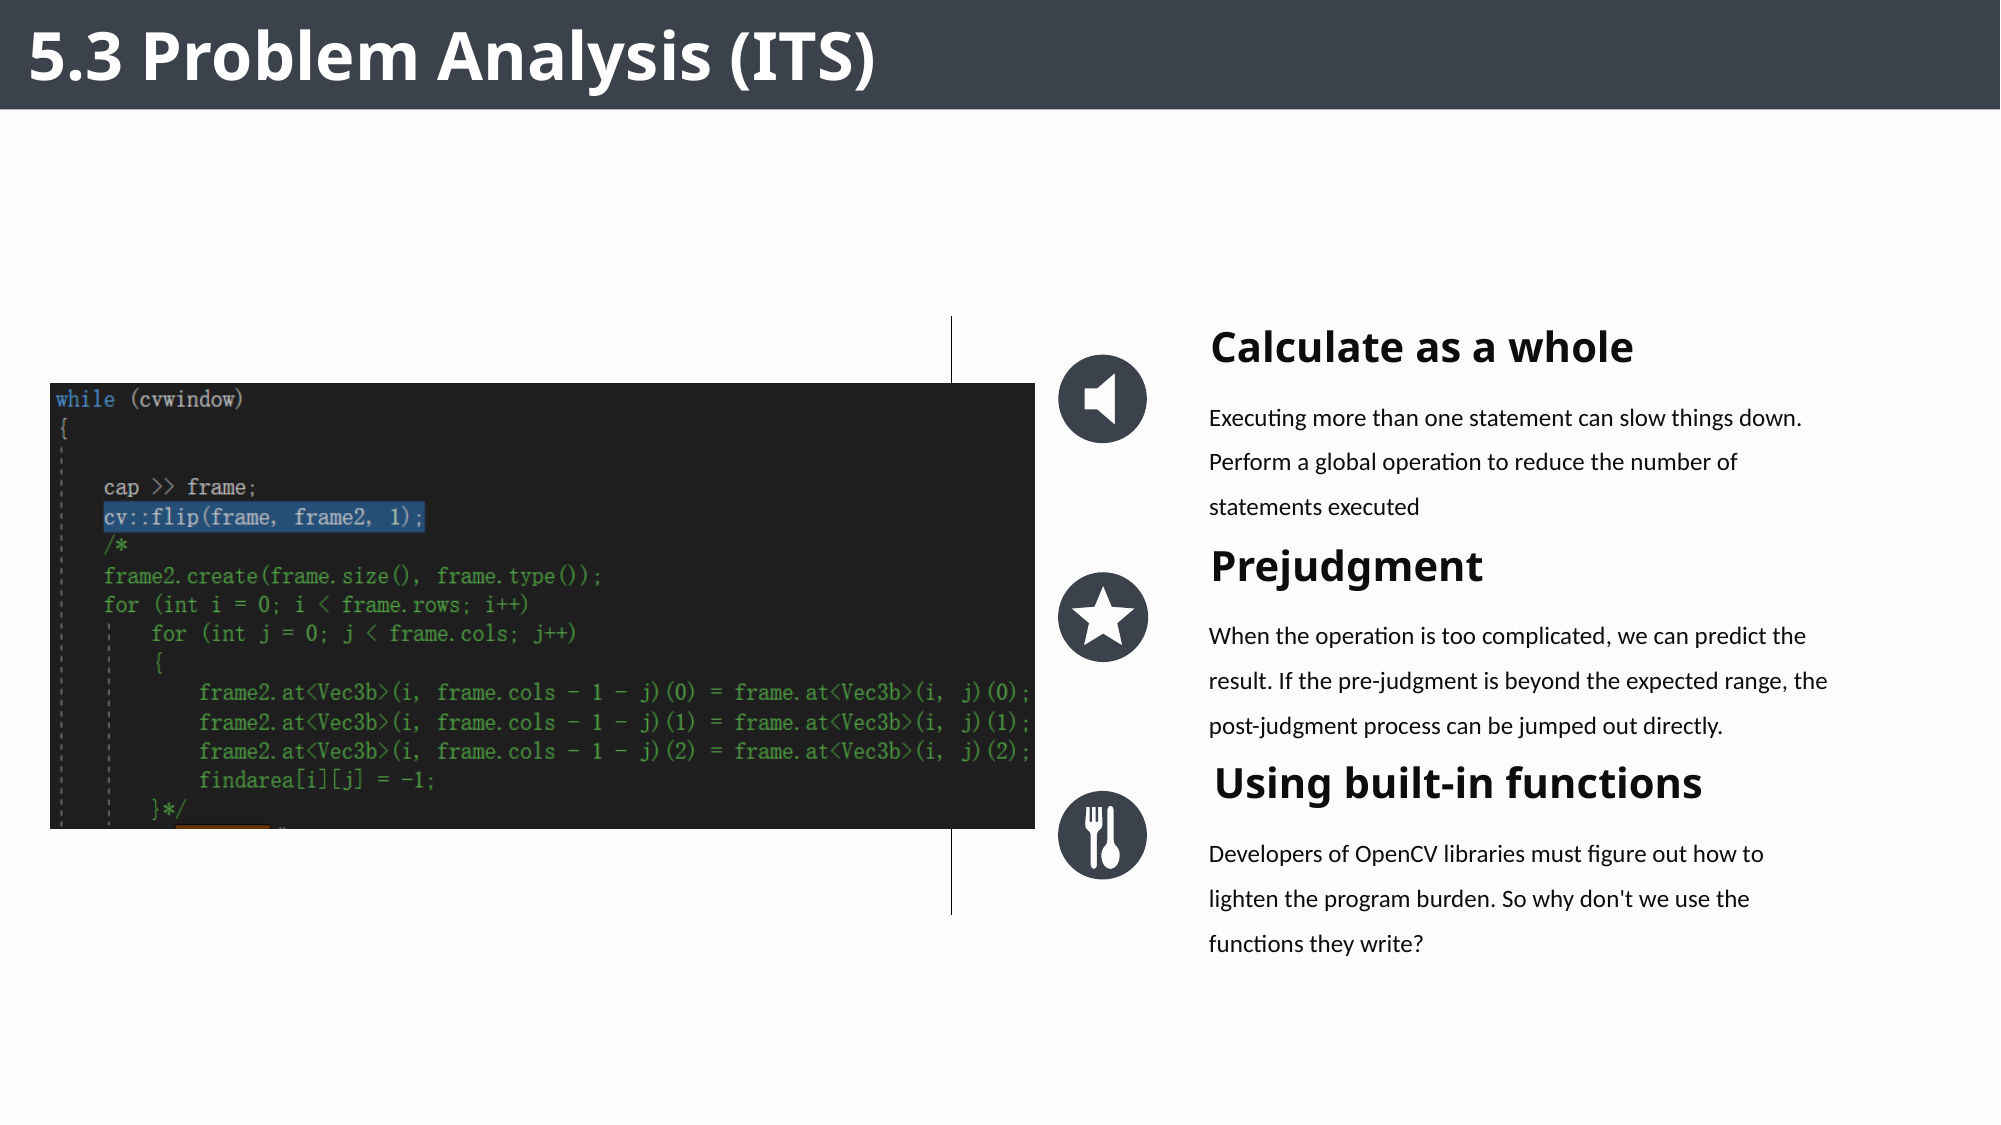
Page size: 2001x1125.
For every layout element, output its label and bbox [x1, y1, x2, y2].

picture [50, 382, 1035, 829]
text_box [945, 316, 958, 382]
text_box [1058, 572, 1149, 663]
text_box [1058, 790, 1147, 880]
text_box [1194, 313, 1847, 526]
text_box [1194, 531, 1847, 745]
text_box [1058, 354, 1147, 444]
text_box [1194, 749, 1847, 962]
text_box [0, 0, 2000, 110]
text_box [945, 829, 958, 915]
